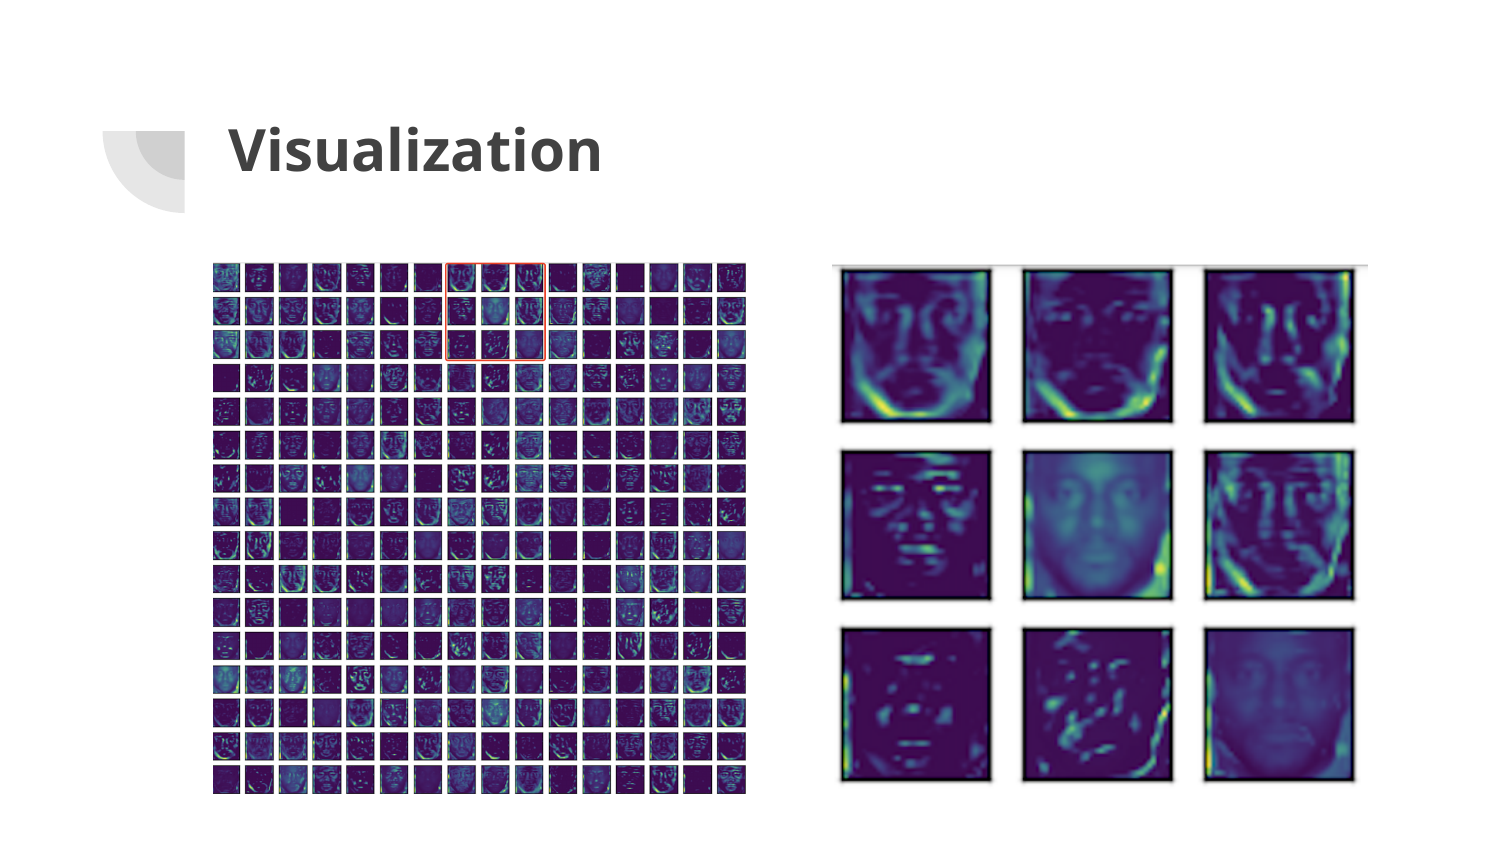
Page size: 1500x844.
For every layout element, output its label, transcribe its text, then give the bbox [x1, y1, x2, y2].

picture [832, 261, 1368, 794]
picture [213, 261, 747, 794]
title Visualization [213, 98, 1368, 263]
